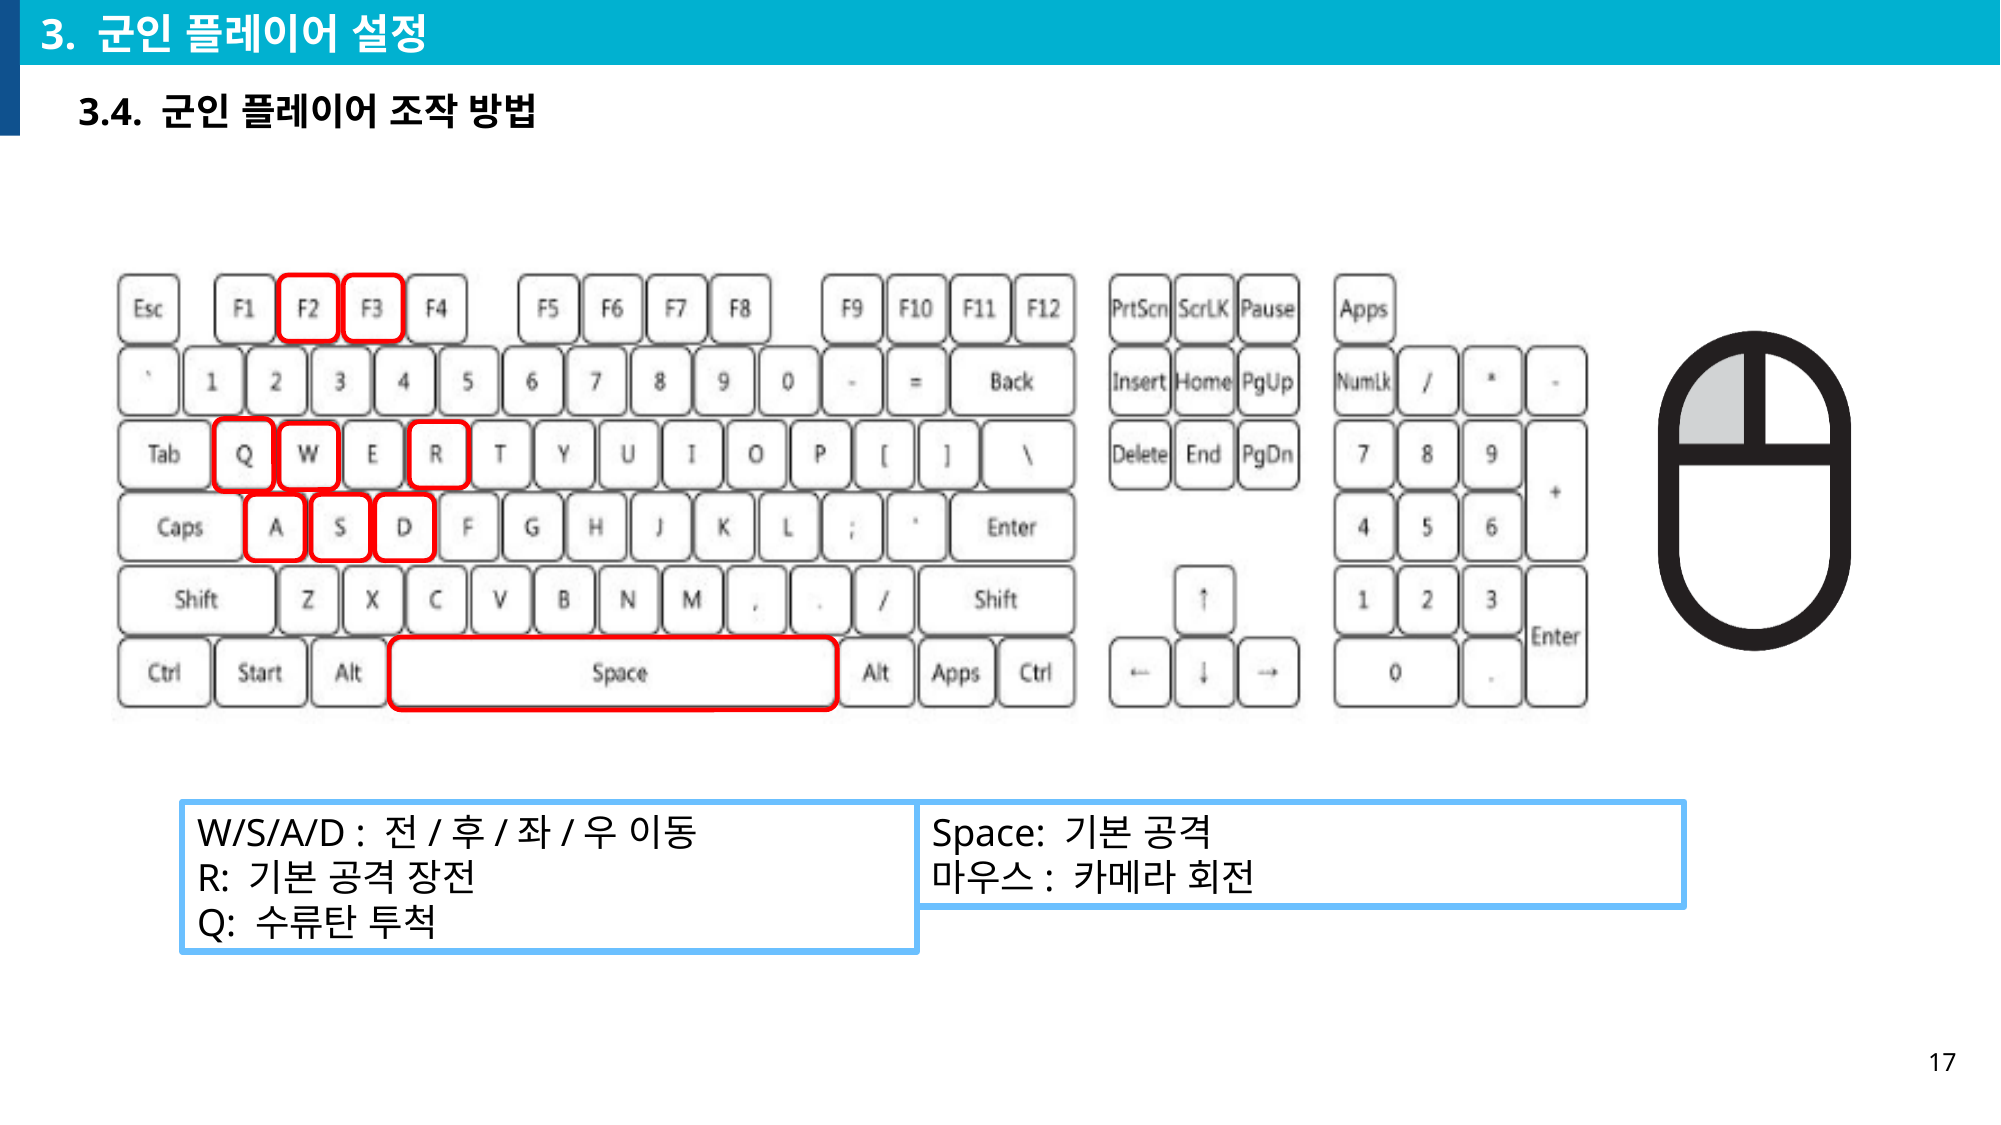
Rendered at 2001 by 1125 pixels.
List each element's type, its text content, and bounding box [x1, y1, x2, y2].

slide_number 17 [1907, 1033, 1972, 1094]
picture [1602, 313, 1929, 669]
text_box 3.4. 군인 플레이어 조작 방법 [63, 80, 676, 140]
text_box 3. 군인 플레이어 설정 [19, 0, 2000, 66]
text_box [0, 0, 21, 137]
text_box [111, 259, 1602, 724]
text_box Space: 기본 공격 마우스: 카메라 회전 [917, 801, 1685, 907]
text_box W/S/A/D : 전/후/좌/우 이동 R: 기본 공격 장전 Q: 수류탄 투척 [182, 801, 917, 952]
